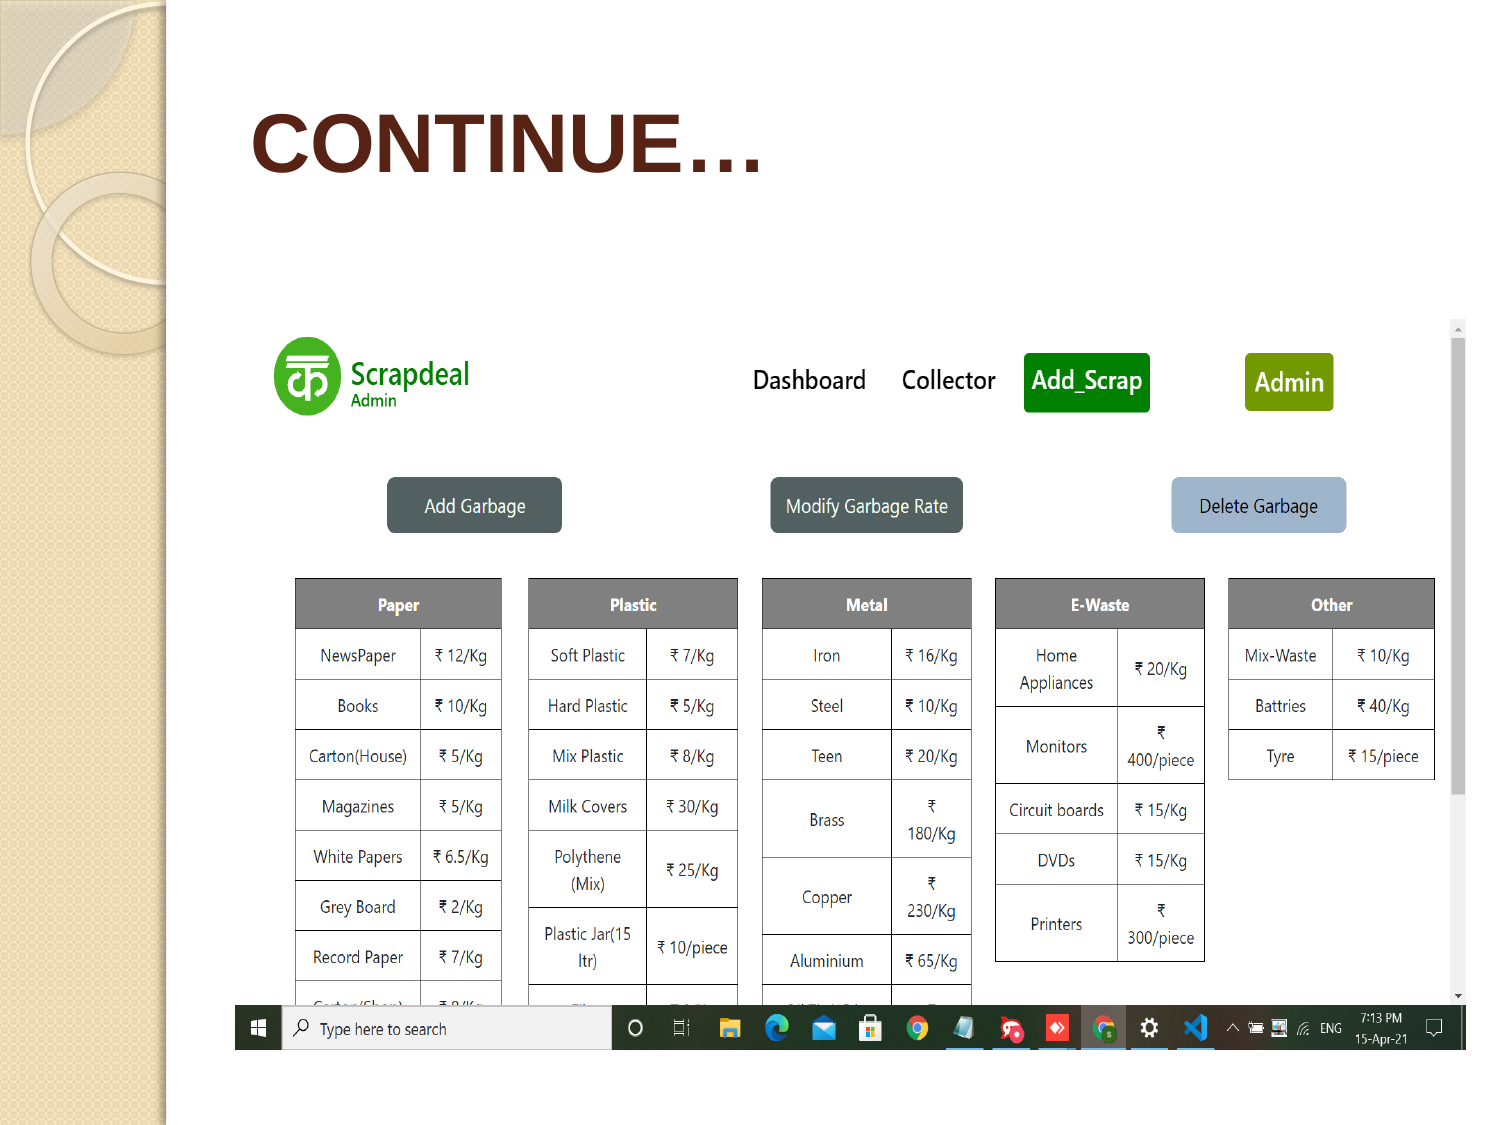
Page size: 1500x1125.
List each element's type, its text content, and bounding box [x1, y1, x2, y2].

title CONTINUE… [235, 45, 1466, 233]
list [235, 318, 1466, 1051]
